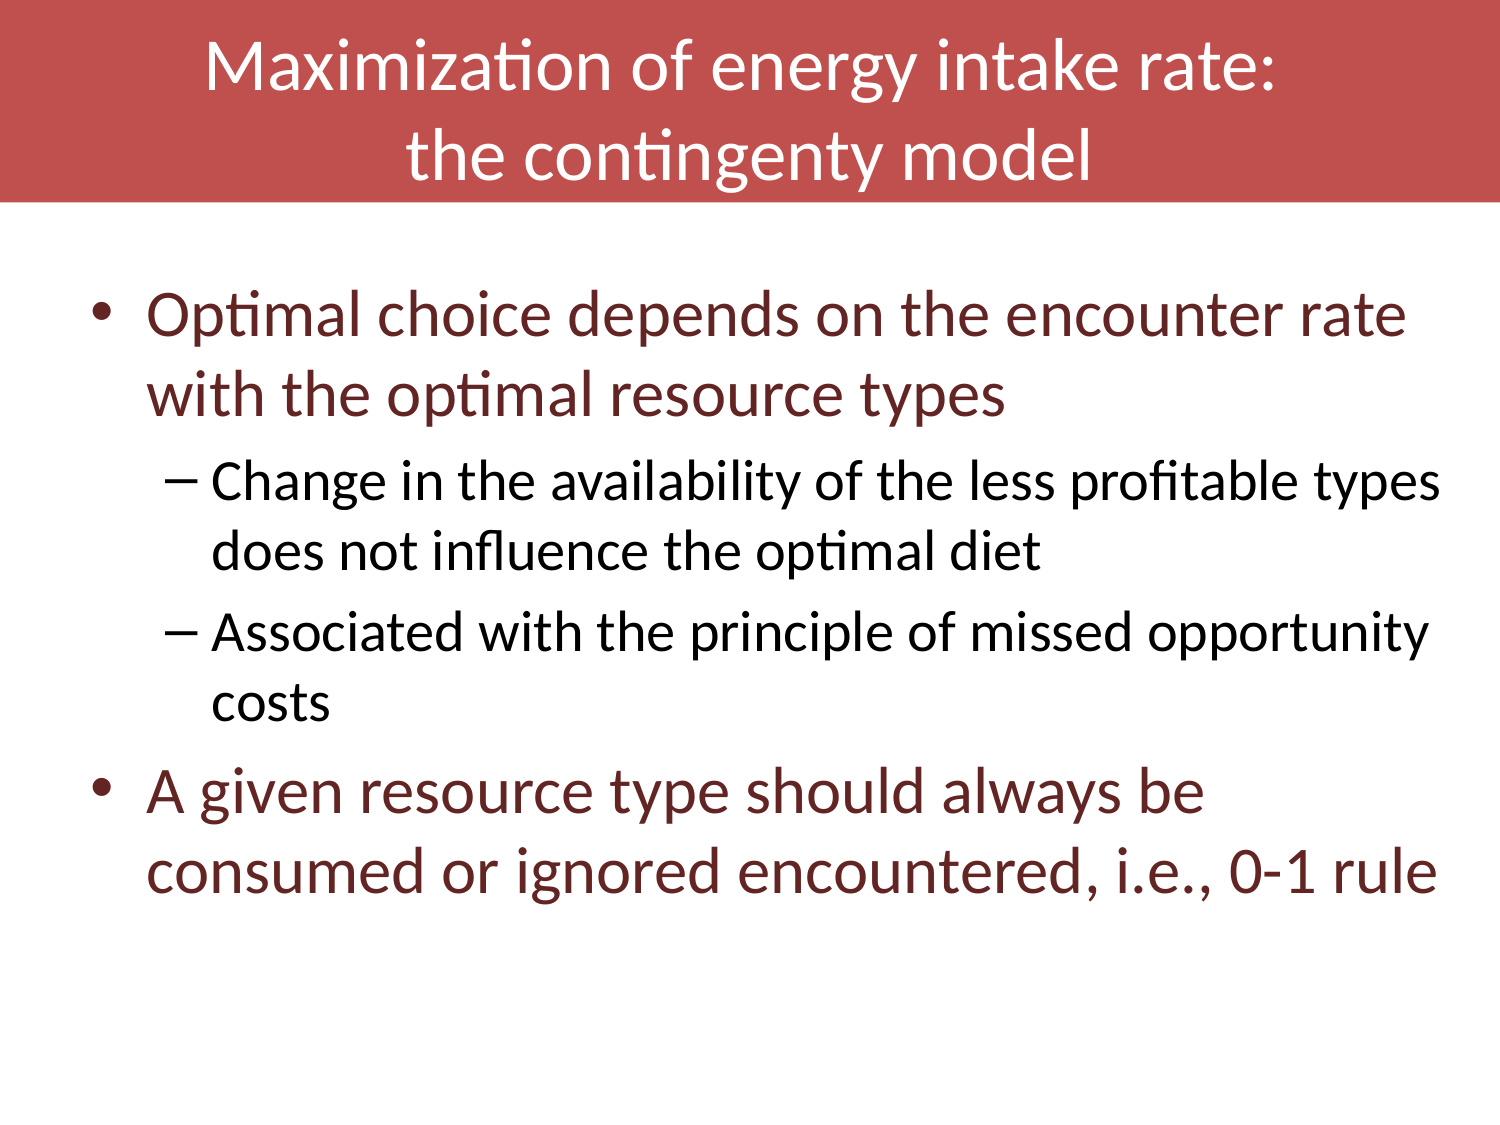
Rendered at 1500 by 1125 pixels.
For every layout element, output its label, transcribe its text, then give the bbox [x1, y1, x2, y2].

text_box Maximization of energy intake rate: the contingenty model [0, 0, 1500, 203]
list Optimal choice depends on the encounter rate with the optimal resource types Change in the availability of the less profitable types does not influence the optimal diet Associated with the principle of missed opportunity costs A given resource type should always be consumed or ignored encountered, i.e., 0-1 rule [75, 262, 1459, 1005]
